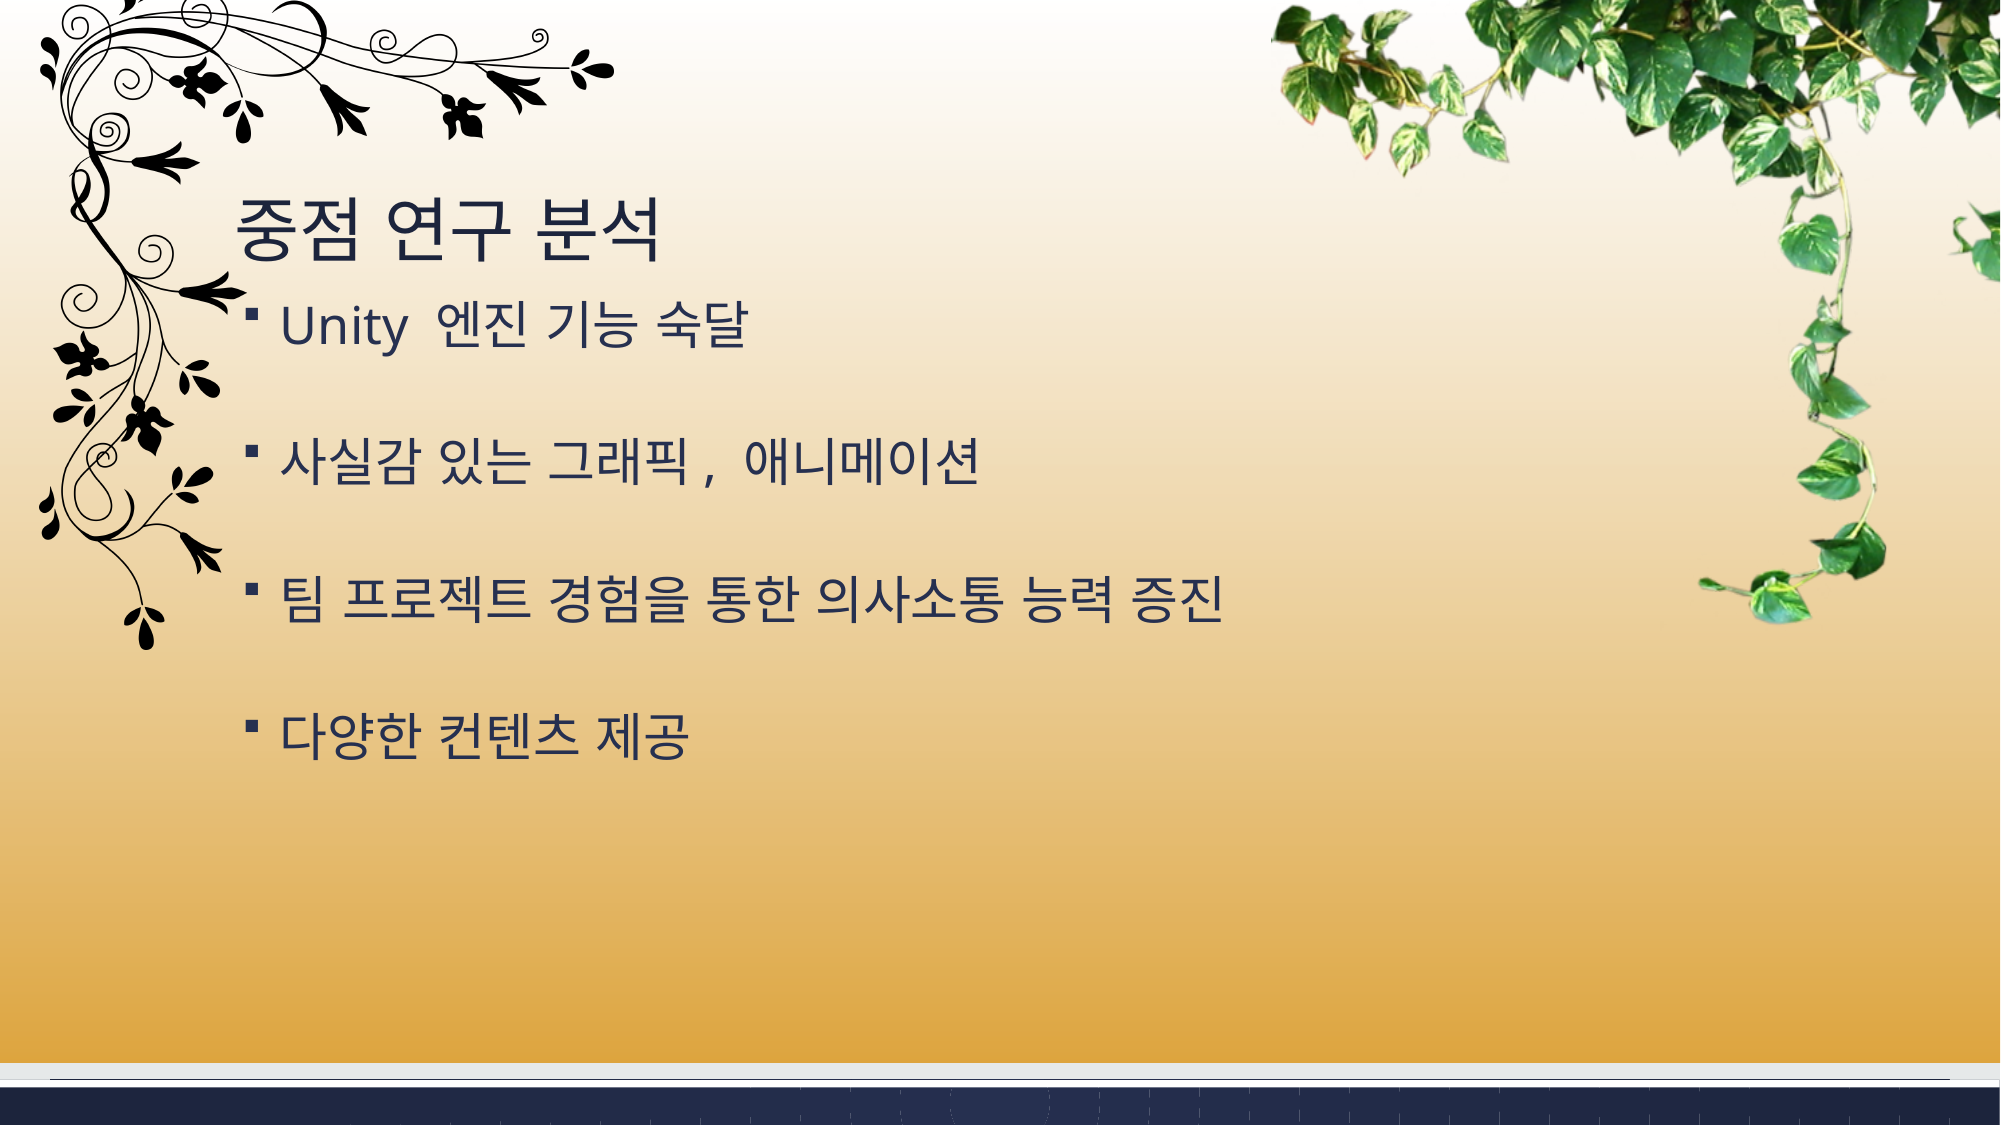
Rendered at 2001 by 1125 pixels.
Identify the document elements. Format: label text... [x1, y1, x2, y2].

list Unity 엔진 기능 숙달 사실감 있는 그래픽, 애니메이션 팀 프로젝트 경험을 통한 의사소통 능력 증진 다양한 컨텐츠 제공 [219, 311, 1780, 990]
title 중점 연구 분석 [219, 76, 1780, 279]
